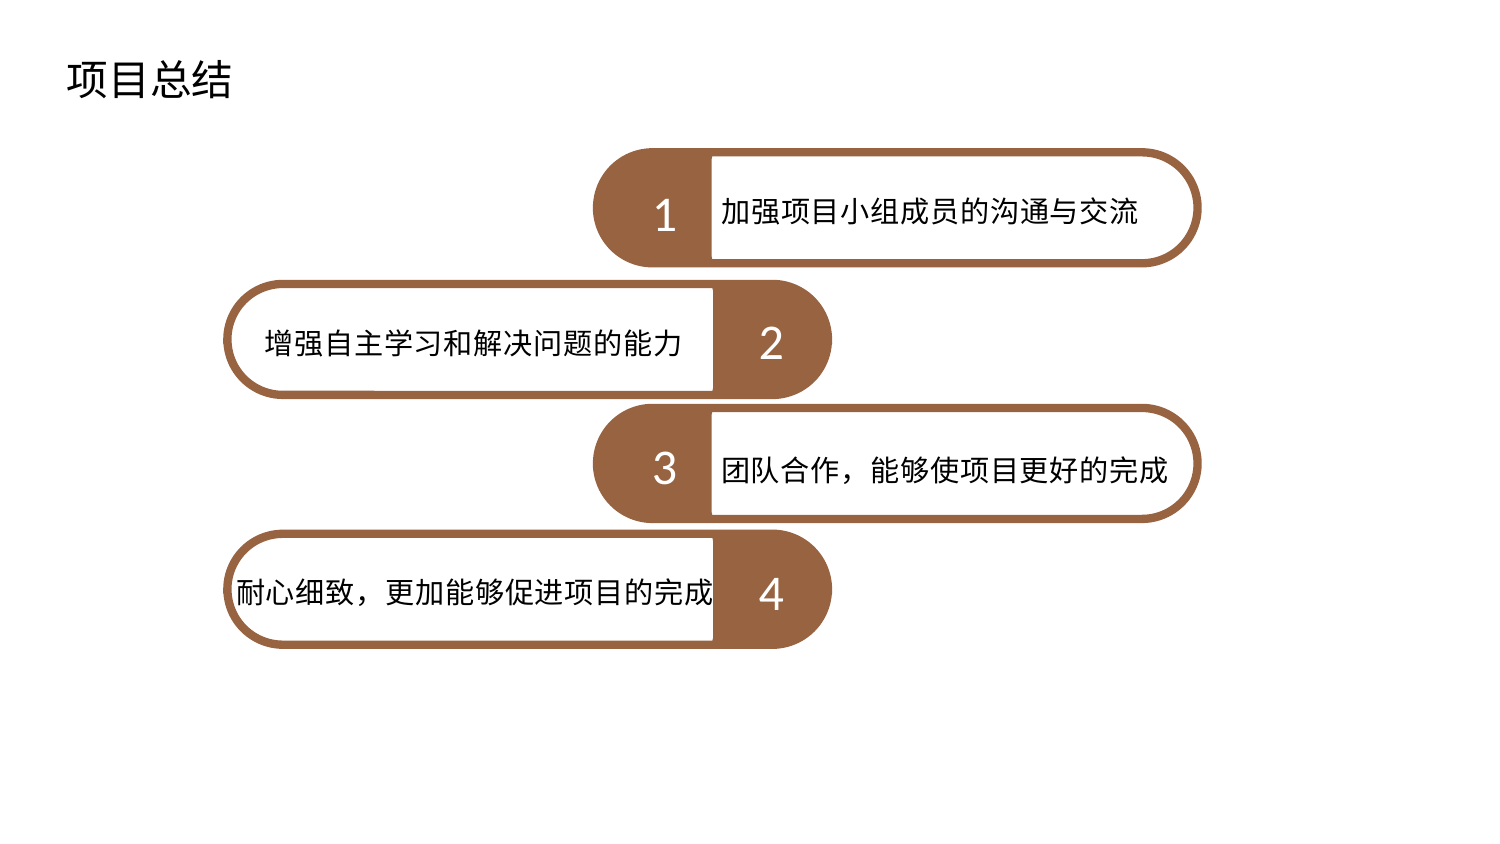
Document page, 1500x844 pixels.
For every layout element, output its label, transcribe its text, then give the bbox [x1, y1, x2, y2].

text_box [597, 407, 1292, 519]
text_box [597, 152, 1198, 264]
title 项目总结 [51, 0, 1346, 164]
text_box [227, 283, 828, 395]
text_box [221, 533, 828, 645]
